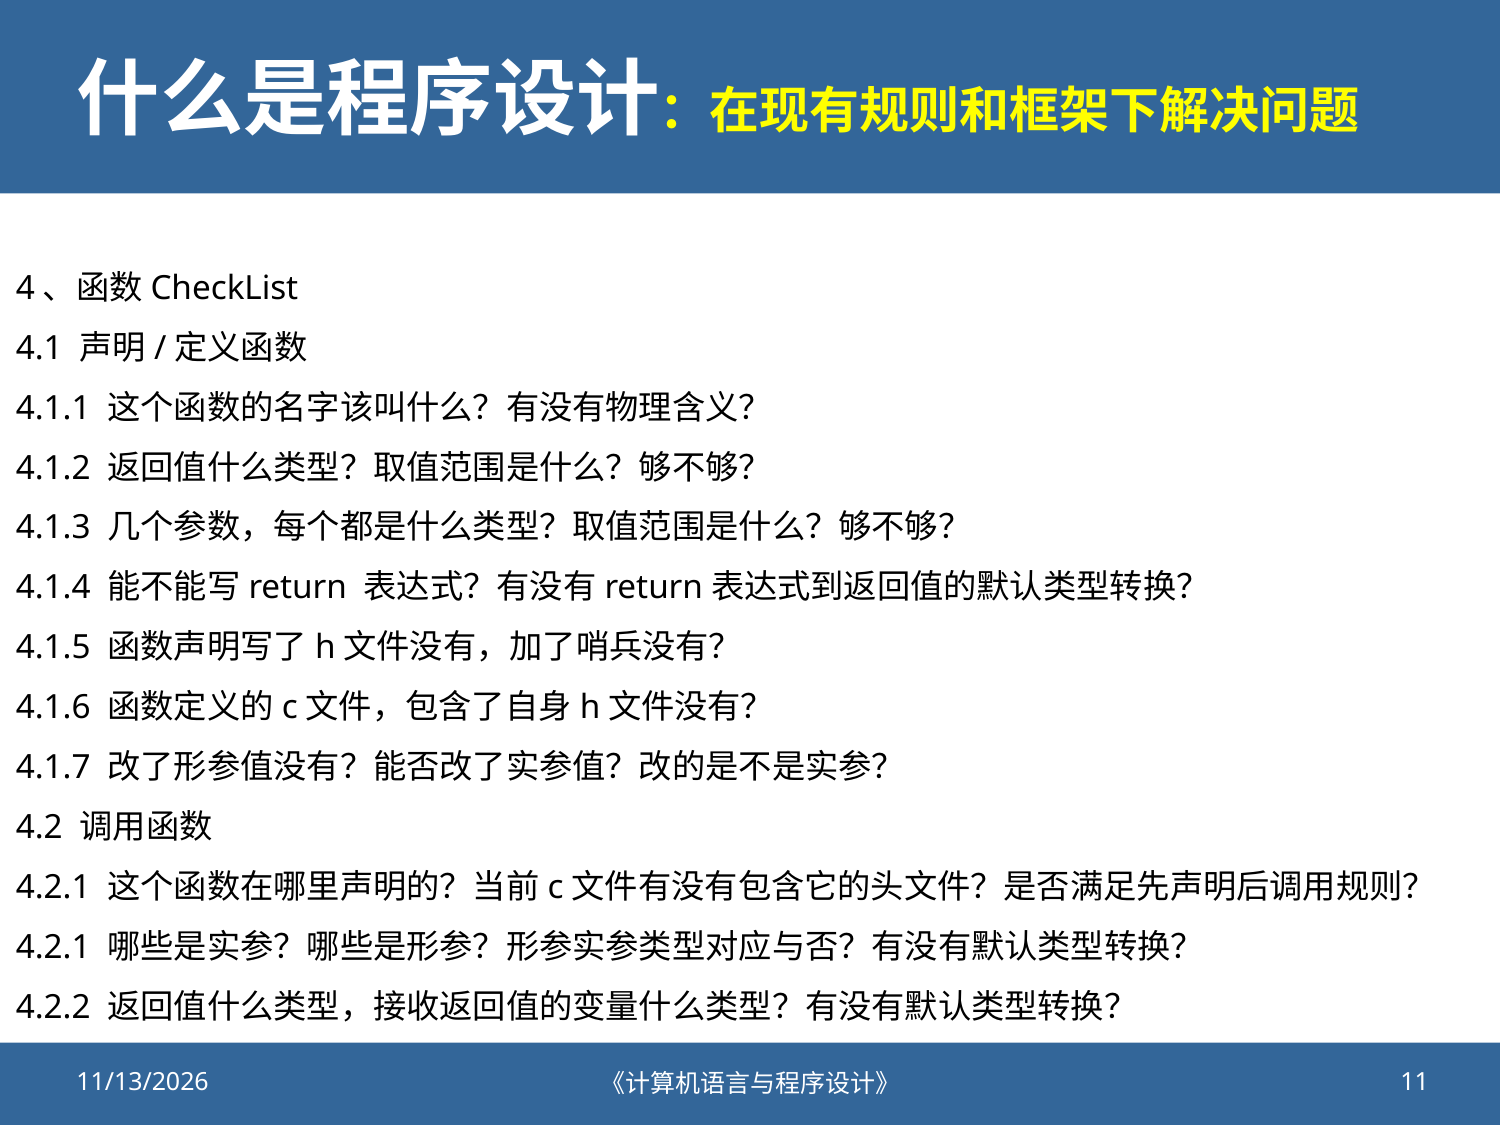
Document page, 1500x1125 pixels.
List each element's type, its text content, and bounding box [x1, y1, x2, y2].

text_box 4、函数CheckList 4.1 声明/定义函数 4.1.1 这个函数的名字该叫什么？有没有物理含义？ 4.1.2 返回值什么类型？取值范围是什么？够不够？ 4.1.3 几个参数，每个都是什么类型？取值范围是什么？够不够？ 4.1.4 能不能写return 表达式？有没有return表达式到返回值的默认类型转换？ 4.1.5 函数声明写了h文件没有，加了哨兵没有？ 4.1.6 函数定义的c文件，包含了自身h文件没有？ 4.1.7 改了形参值没有？能否改了实参值？改的是不是实参？ 4.2 调用函数 4.2.1 这个函数在哪里声明的？当前c文件有没有包含它的头文件？是否满足先声明后调用规则？ 4.2.1 哪些是实参？哪些是形参？形参实参类型对应与否？有没有默认类型转换？ 4.2.2 返回值什么类型，接收返回值的变量什么类型？有没有默认类型转换？ [1, 238, 1499, 1032]
title 什么是程序设计：在现有规则和框架下解决问题 [61, 27, 1441, 177]
footer 《计算机语言与程序设计》 [480, 1052, 1021, 1113]
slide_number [61, 1052, 422, 1113]
slide_number 11 [1084, 1052, 1444, 1113]
